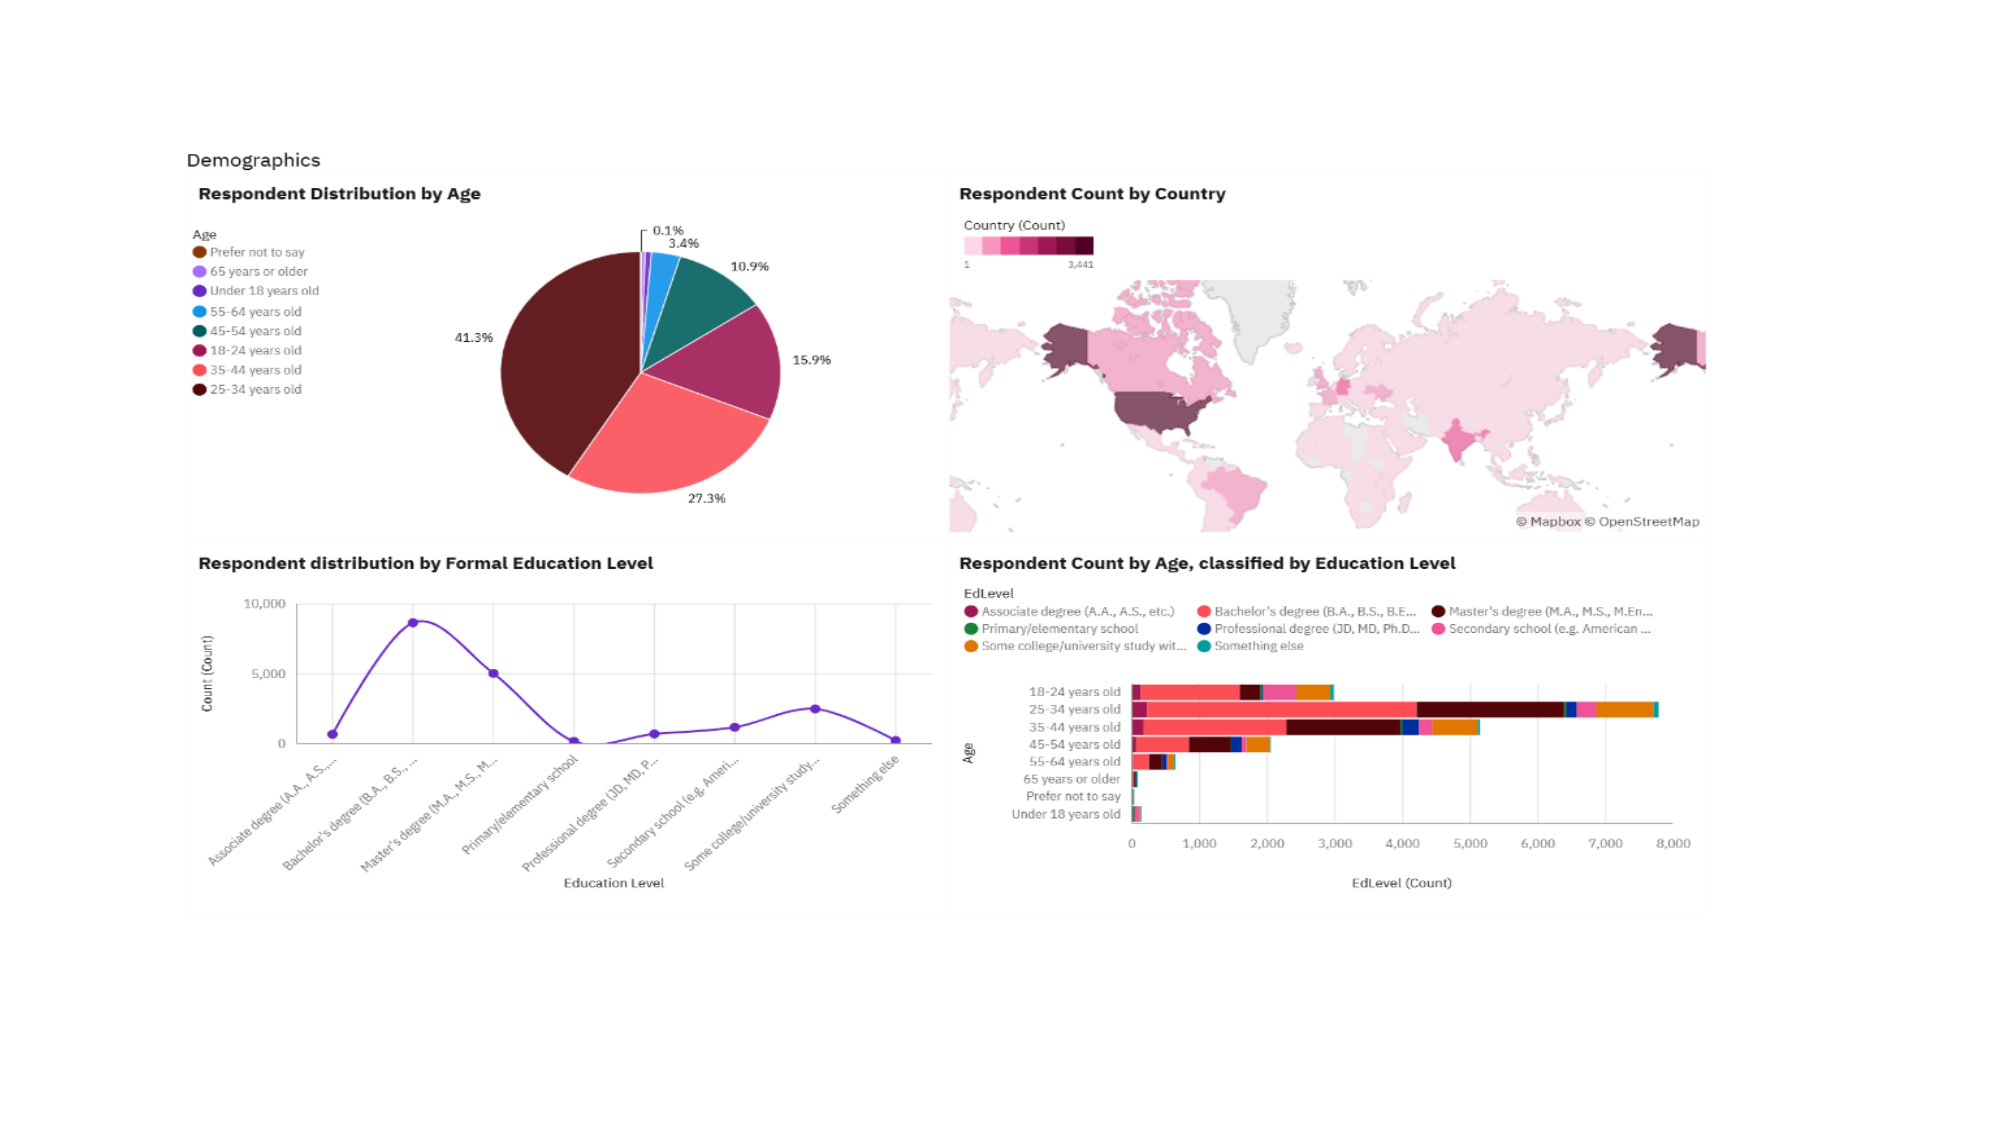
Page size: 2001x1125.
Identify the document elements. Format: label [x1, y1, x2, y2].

list [53, 114, 1879, 1014]
